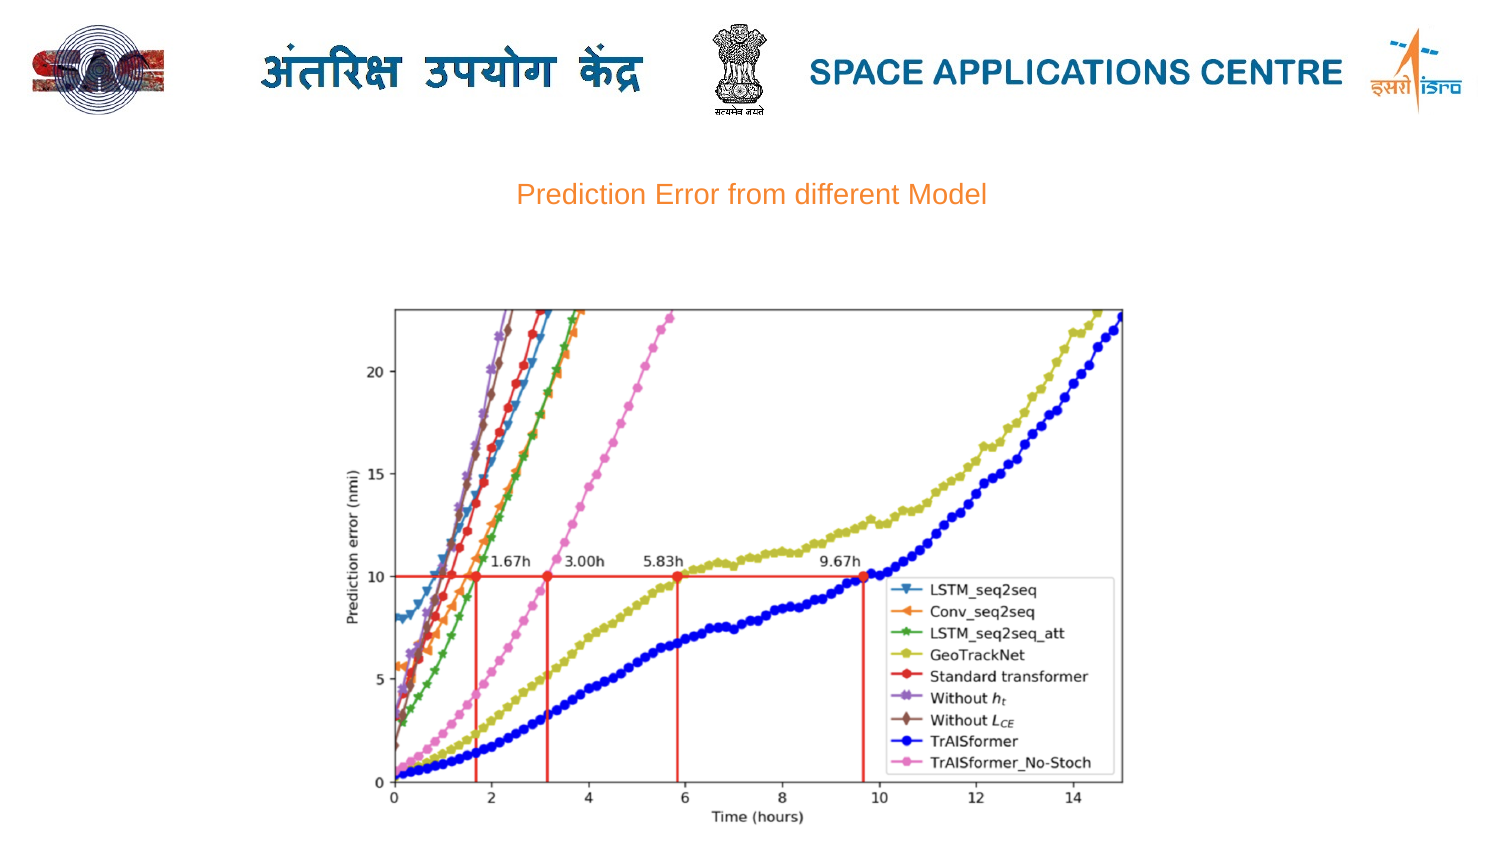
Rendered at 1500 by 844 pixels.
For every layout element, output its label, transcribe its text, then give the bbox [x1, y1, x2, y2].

picture [305, 272, 1166, 844]
text_box Prediction Error from different Model [501, 168, 1003, 219]
picture [27, 23, 1478, 116]
